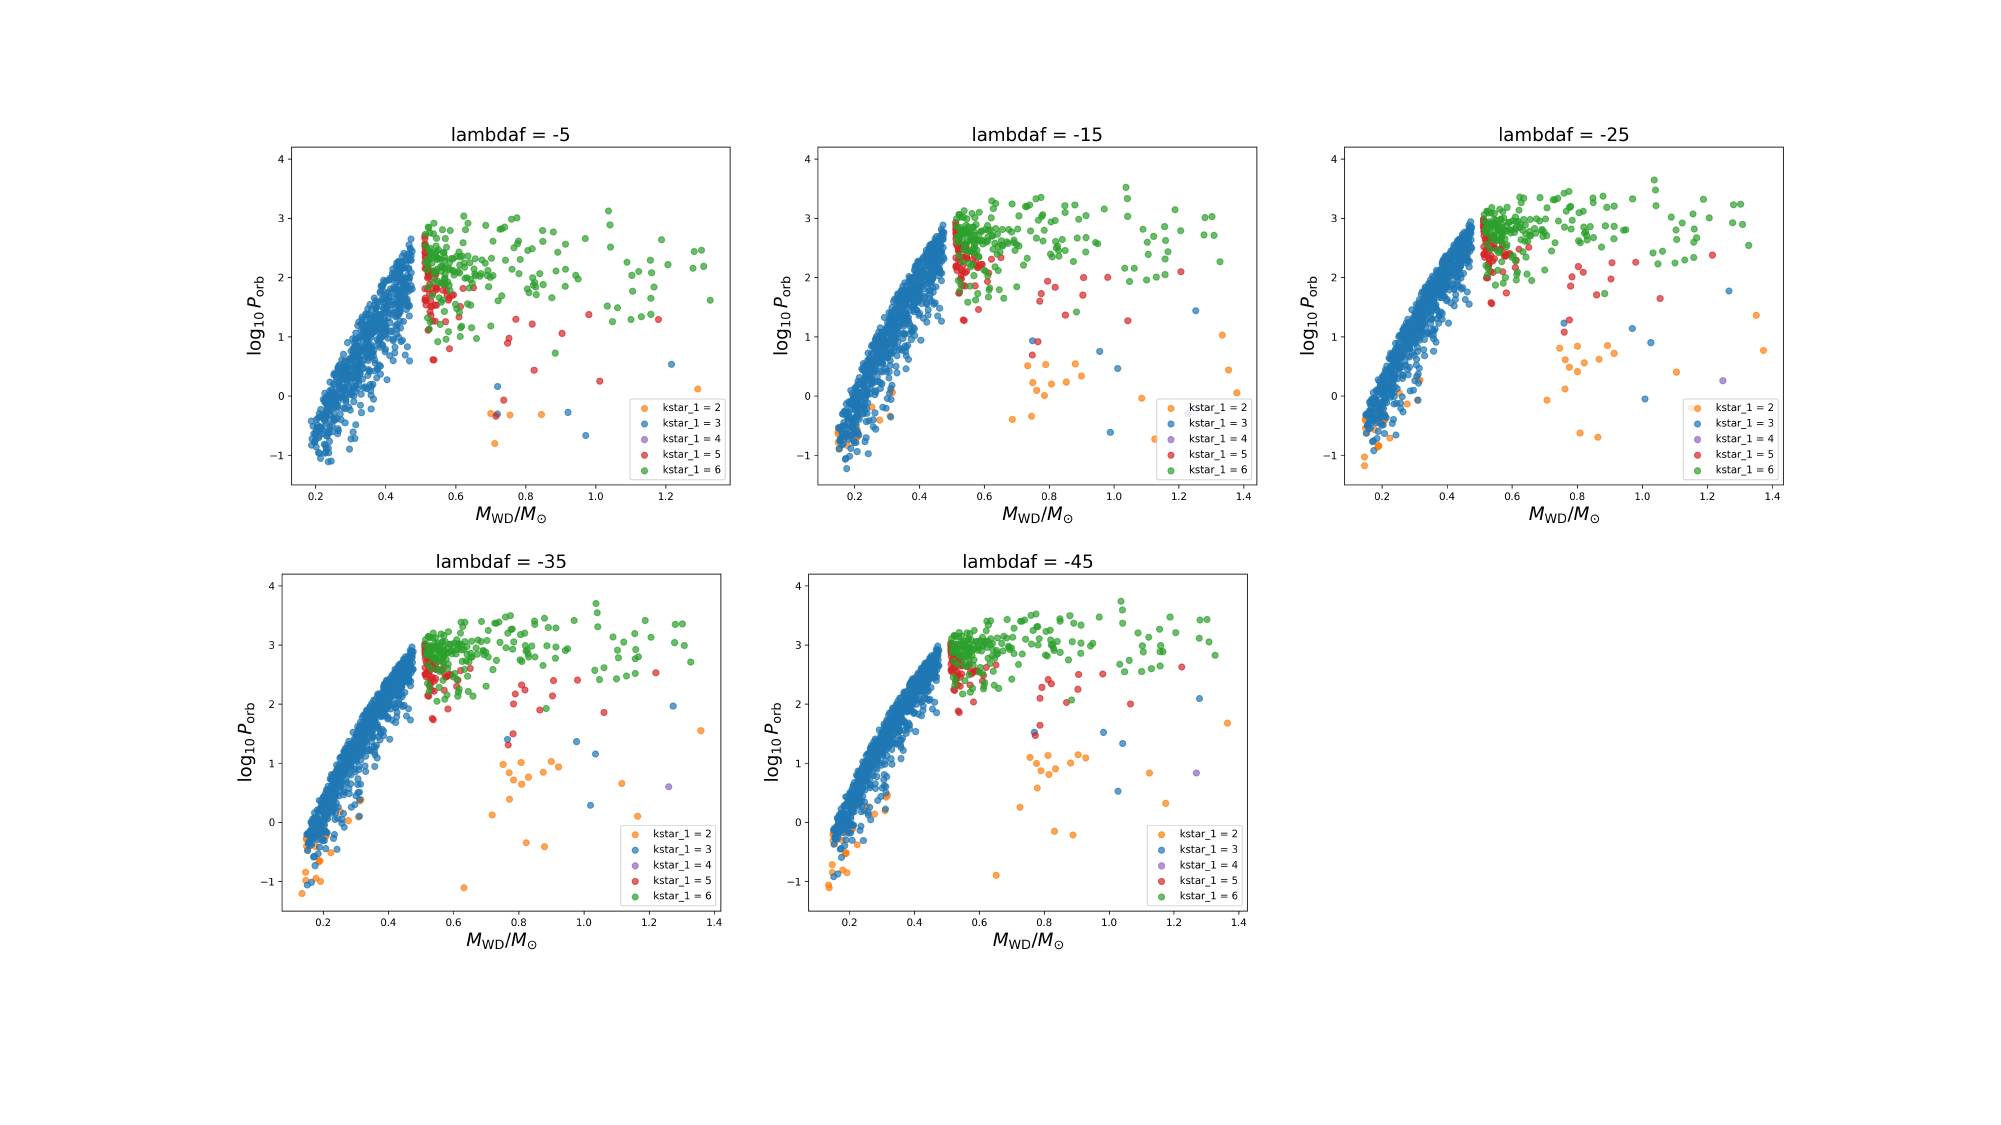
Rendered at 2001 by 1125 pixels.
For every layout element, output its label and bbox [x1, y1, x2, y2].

picture [223, 105, 1812, 959]
